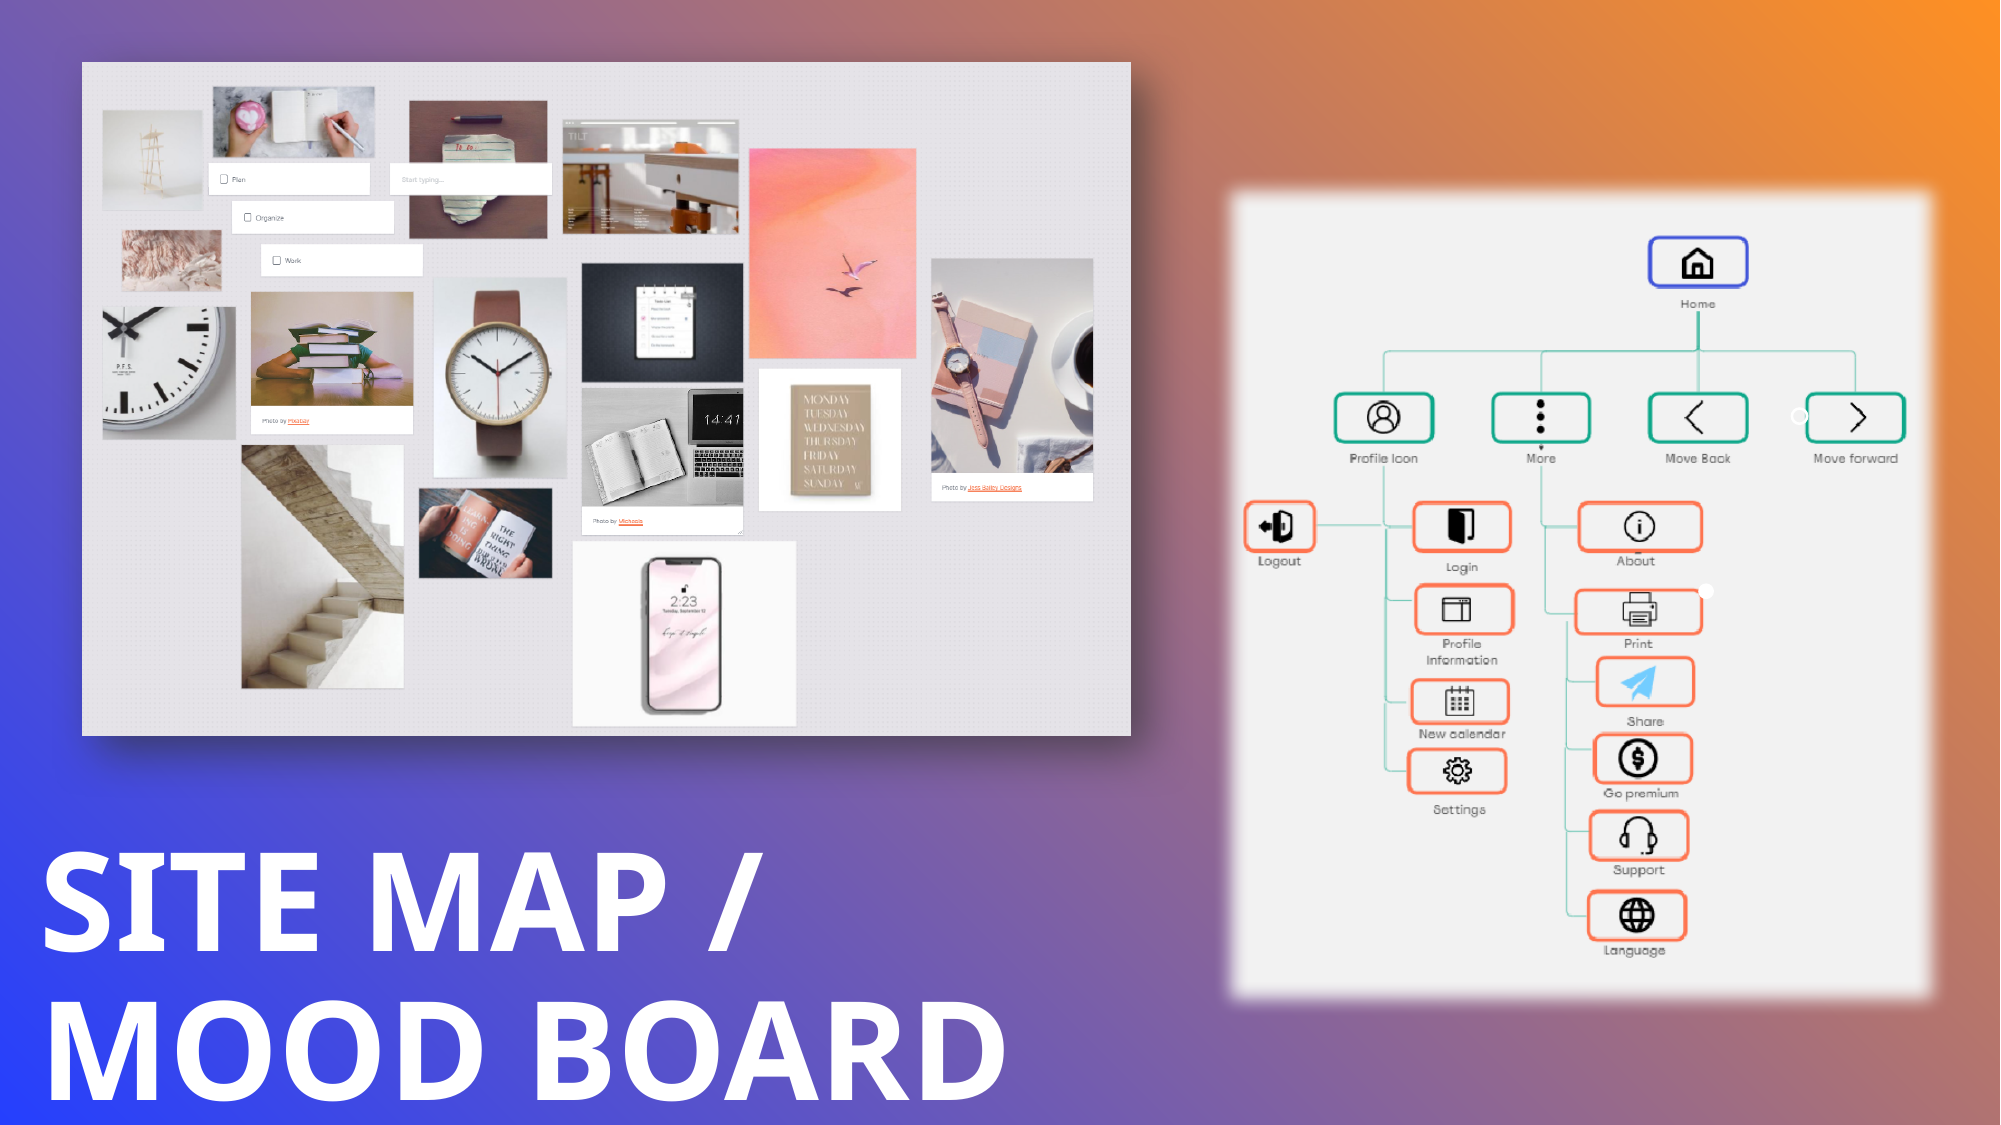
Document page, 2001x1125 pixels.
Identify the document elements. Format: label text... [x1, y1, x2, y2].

picture [1213, 173, 1949, 1017]
text_box [0, 0, 2000, 1125]
title Site map / mood board [24, 785, 1067, 1125]
picture [82, 62, 1131, 736]
